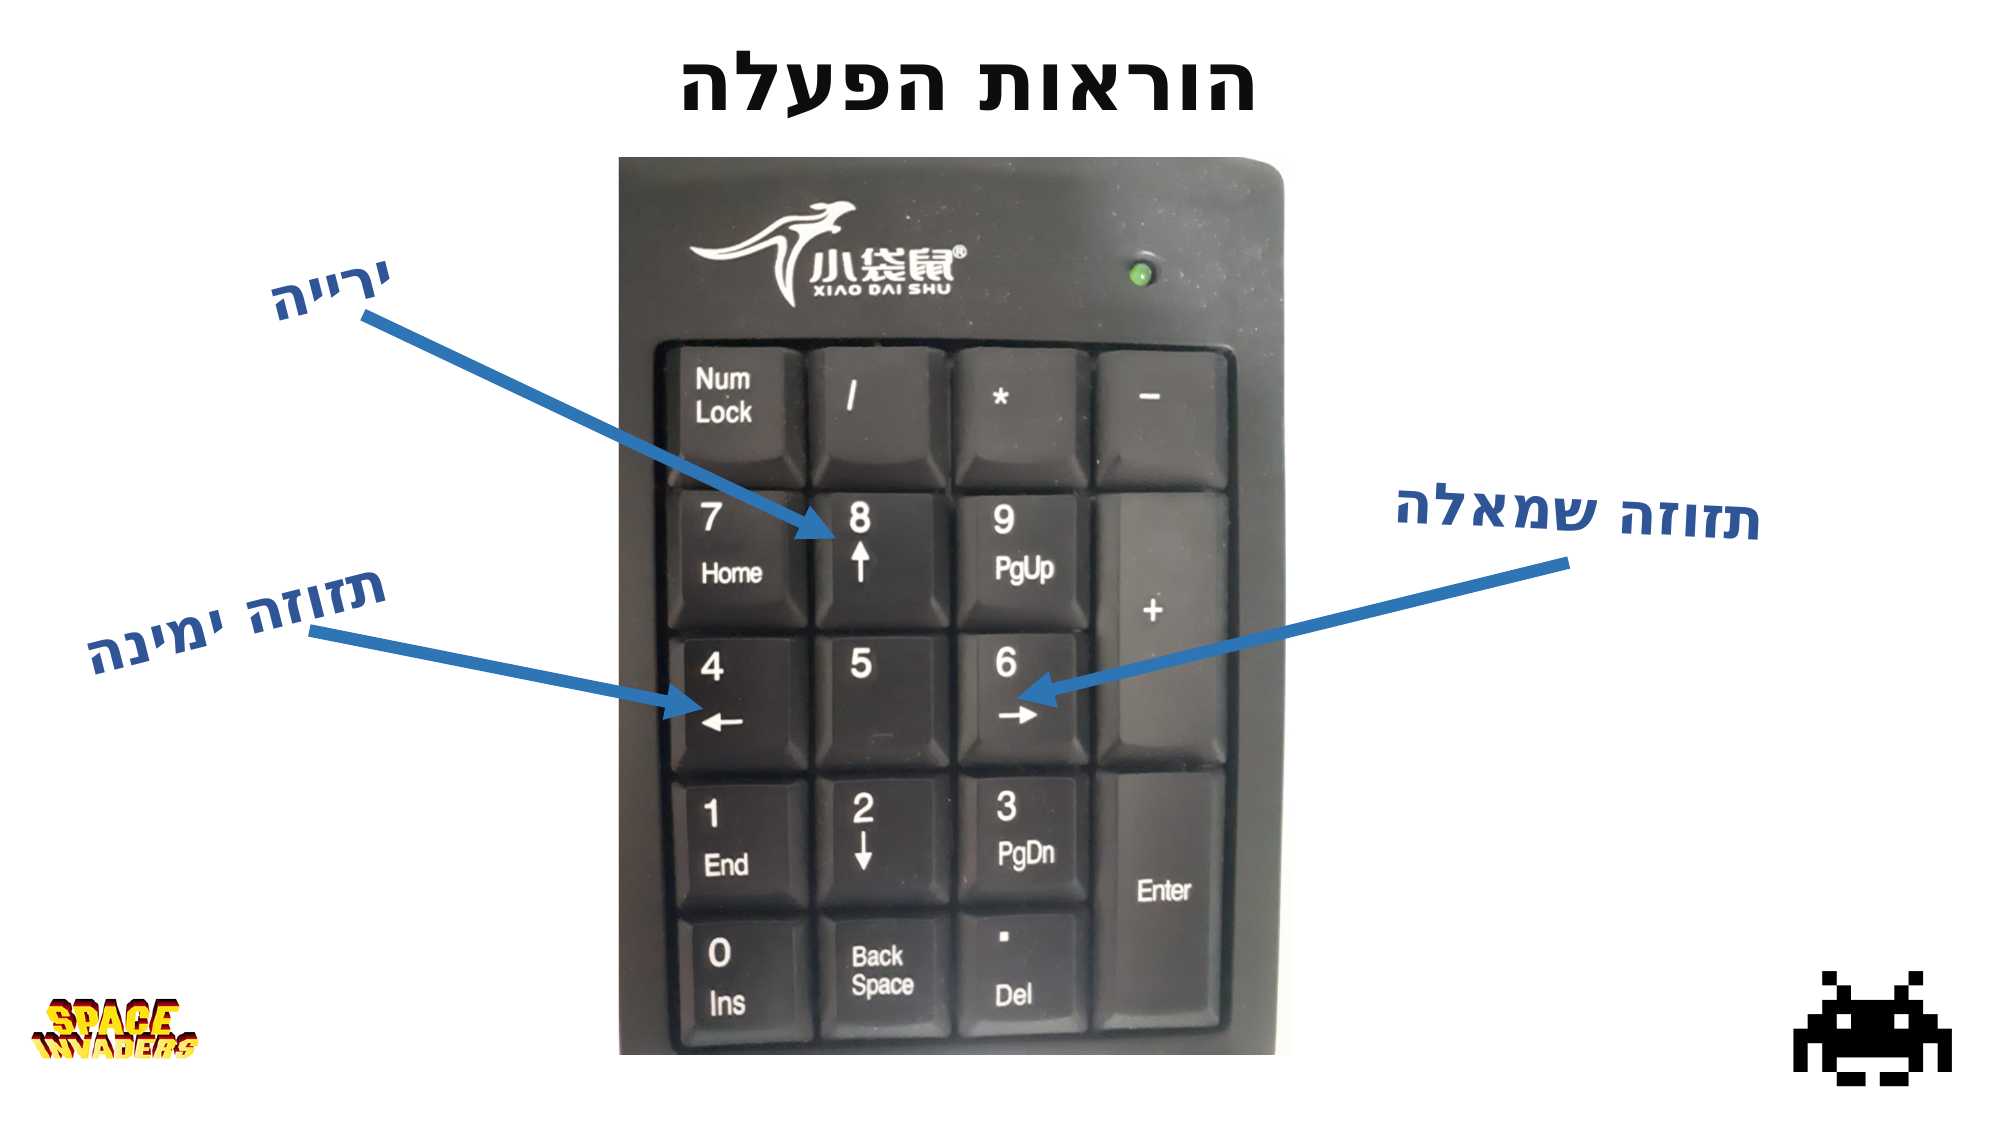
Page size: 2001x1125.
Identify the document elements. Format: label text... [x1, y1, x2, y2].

picture [506, 158, 1405, 1055]
picture [1786, 942, 1959, 1115]
text_box תזוזה ימינה [0, 468, 538, 1125]
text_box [362, 314, 836, 539]
picture [0, 932, 229, 1125]
text_box ירייה [100, 112, 506, 874]
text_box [309, 630, 704, 709]
text_box הוראות הפעלה [468, 19, 1469, 135]
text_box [1016, 562, 1569, 699]
text_box תזוזה שמאלה [1243, 341, 1787, 1075]
